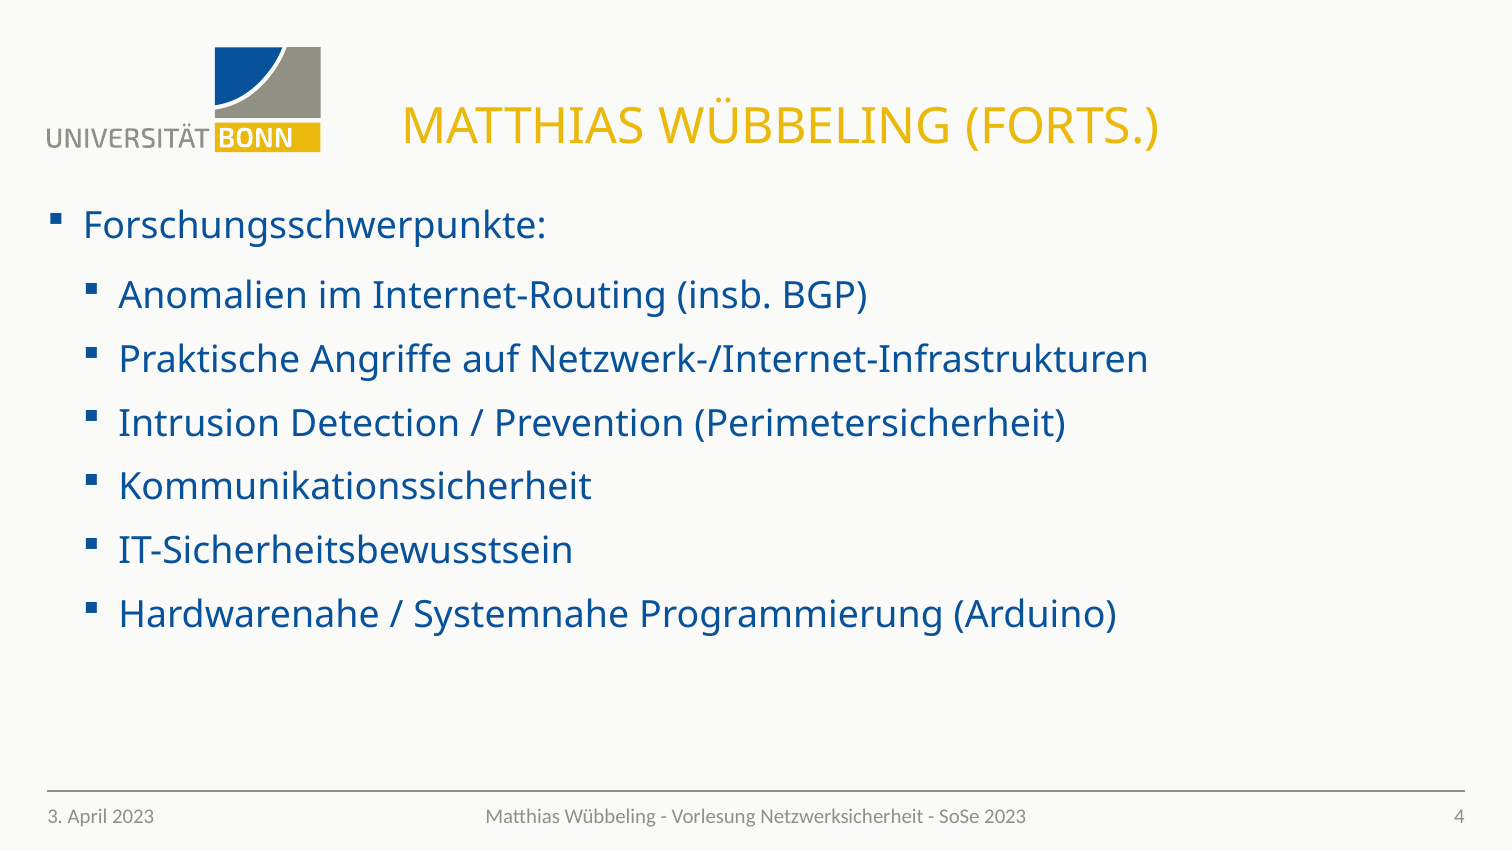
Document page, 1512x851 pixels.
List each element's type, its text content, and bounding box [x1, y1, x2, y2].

list Forschungsschwerpunkte: Anomalien im Internet-Routing (insb. BGP) Praktische Angriffe auf Netzwerk-/Internet-Infrastrukturen Intrusion Detection / Prevention (Perimetersicherheit) Kommunikationssicherheit IT-Sicherheitsbewusstsein Hardwarenahe / Systemnahe Programmierung (Arduino) [47, 200, 1465, 745]
slide_number 4 [1370, 791, 1465, 839]
footer Matthias Wübbeling - Vorlesung Netzwerksicherheit - SoSe 2023 [342, 791, 1170, 839]
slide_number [47, 791, 189, 839]
title Matthias Wübbeling (forts.) [401, 47, 1465, 154]
